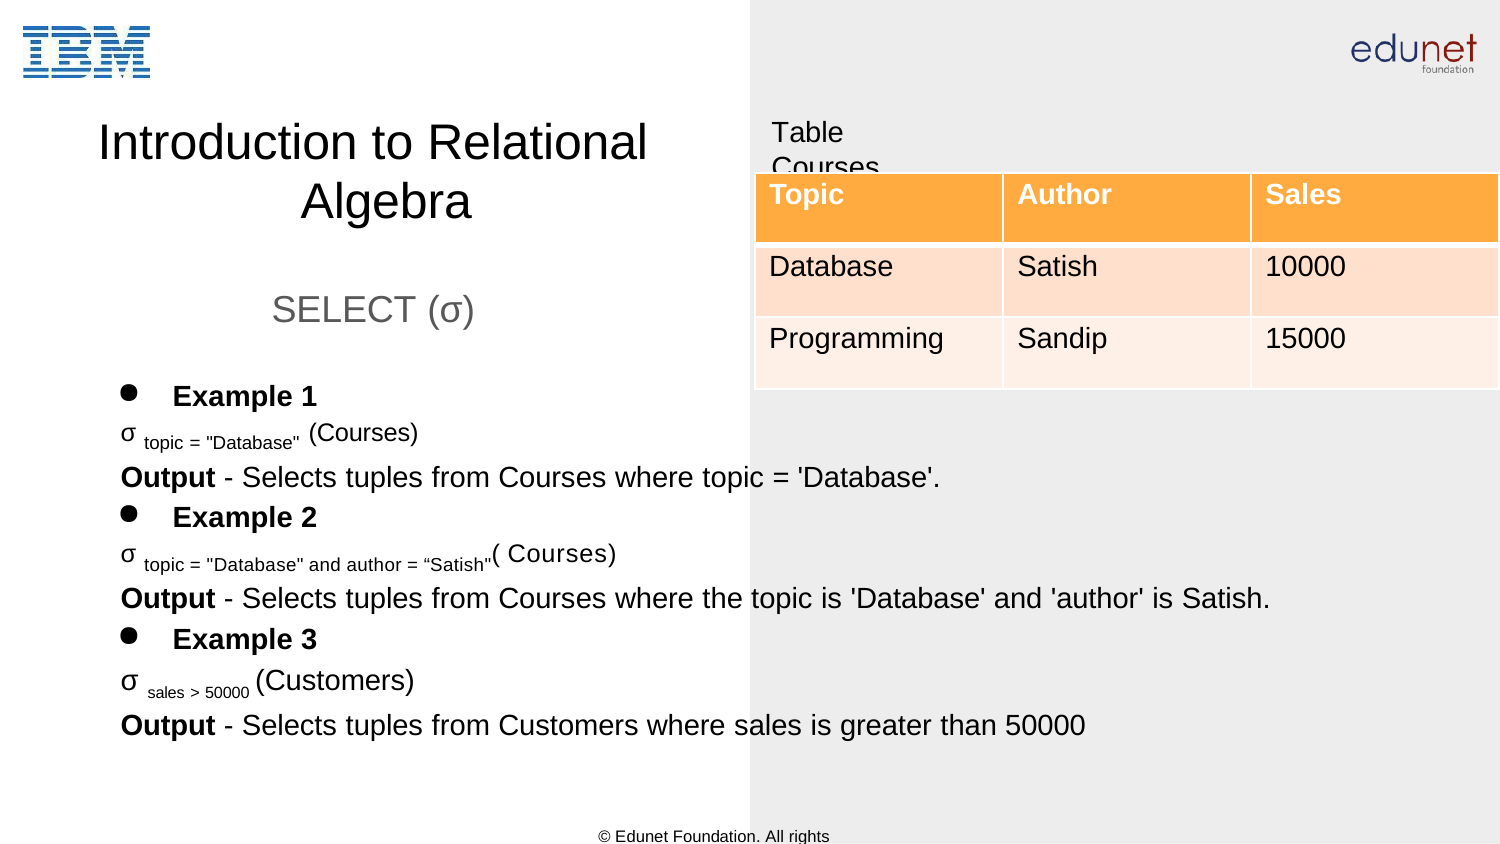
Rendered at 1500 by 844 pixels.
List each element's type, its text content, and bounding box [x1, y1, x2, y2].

text_box SELECT (σ) Example 1 σ topic = "Database" (Courses) Output - Selects tuples from Courses where topic = 'Database'. Example 2 σ topic = "Database" and author = “Satish"( Courses) Output - Selects tuples from Courses where the topic is 'Database' and 'author' is Satish. Example 3 σ sales > 50000 (Customers) Output - Selects tuples from Customers where sales is greater than 50000 [100, 283, 744, 741]
picture [23, 26, 150, 78]
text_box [749, 0, 1500, 844]
title Introduction to Relational Algebra [95, 105, 651, 252]
footer © Edunet Foundation. All rights reserved. [596, 825, 744, 844]
